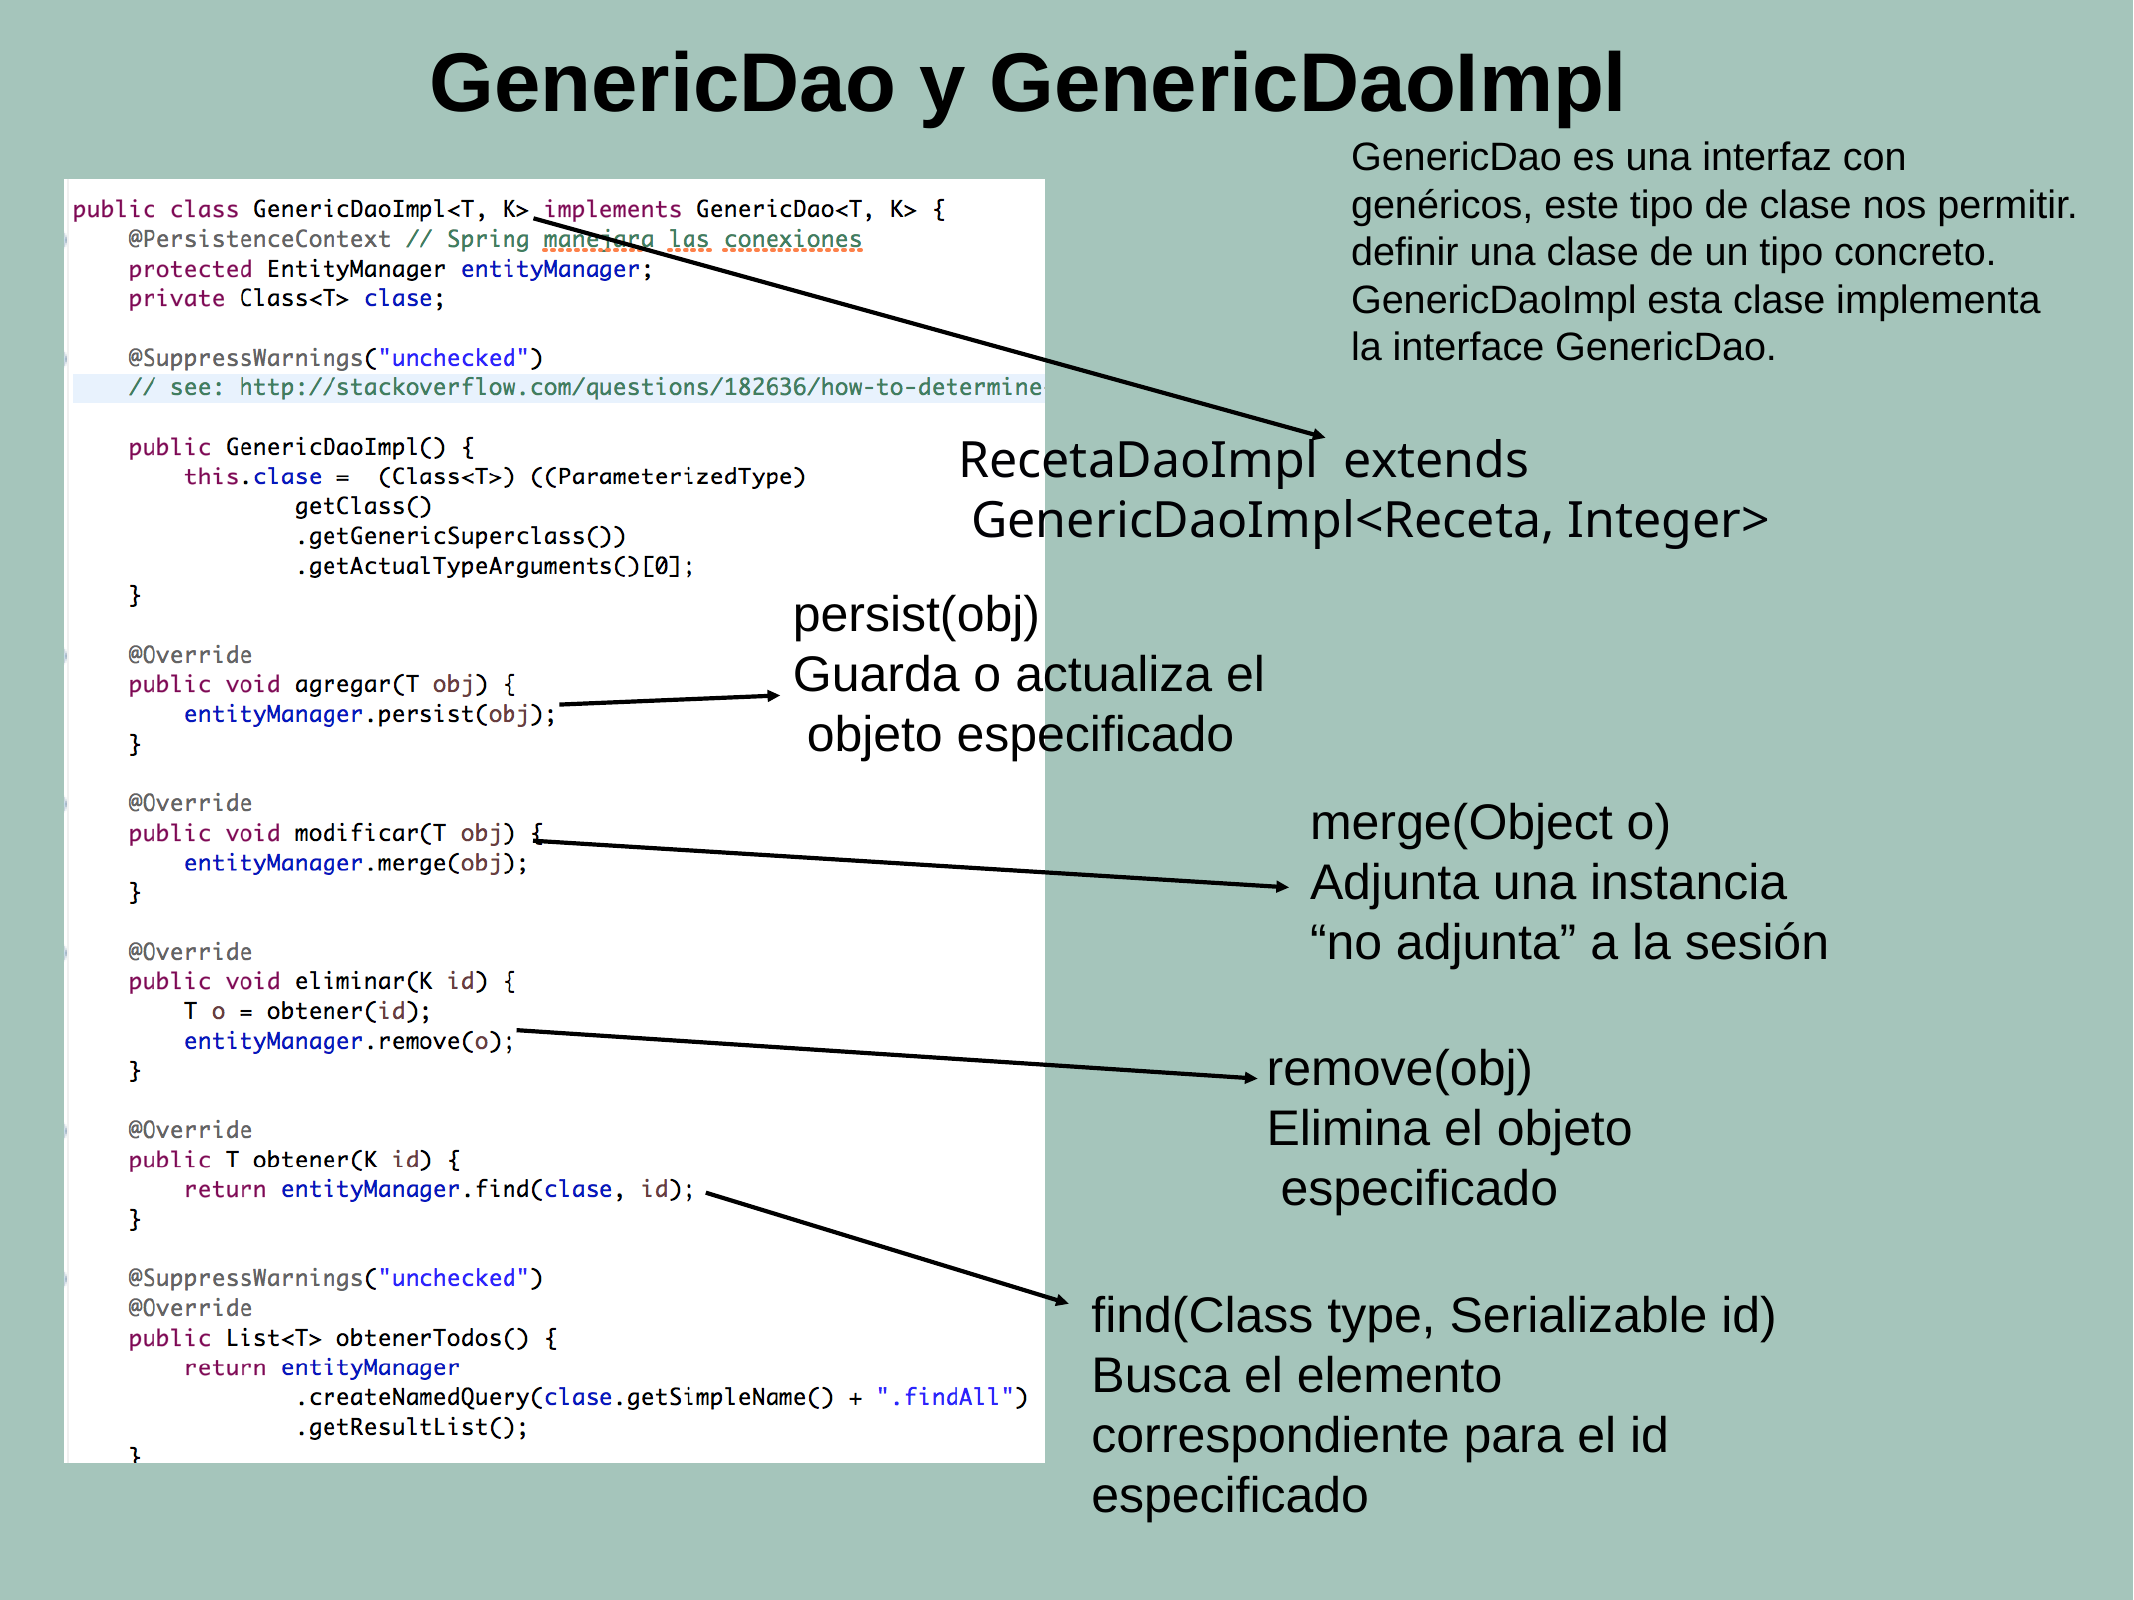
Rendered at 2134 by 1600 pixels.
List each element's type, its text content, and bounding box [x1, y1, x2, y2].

text_box [1051, 872, 1289, 893]
text_box merge(Object o) Adjunta una instancia “no adjunta” a la sesión [1301, 780, 1838, 978]
text_box [1051, 361, 1326, 441]
text_box RecetaDaoImpl extends GenericDaoImpl<Receta, Integer> [1051, 419, 1786, 556]
text_box remove(obj) Elimina el objeto especificado [1258, 1027, 1642, 1224]
picture [63, 179, 1046, 1463]
text_box persist(obj) Guarda o actualiza el objeto especificado [1051, 573, 1274, 770]
text_box find(Class type, Serializable id) Busca el elemento correspondiente para el id especificado [1083, 1273, 1818, 1531]
text_box [1051, 1065, 1258, 1085]
text_box GenericDao y GenericDaoImpl [421, 19, 1637, 137]
text_box [1051, 1294, 1069, 1307]
text_box GenericDao es una interfaz con genéricos, este tipo de clase nos permitir. definir una clase de un tipo concreto. GenericDaoImpl esta clase implementa la interface GenericDao. [1342, 123, 2094, 377]
